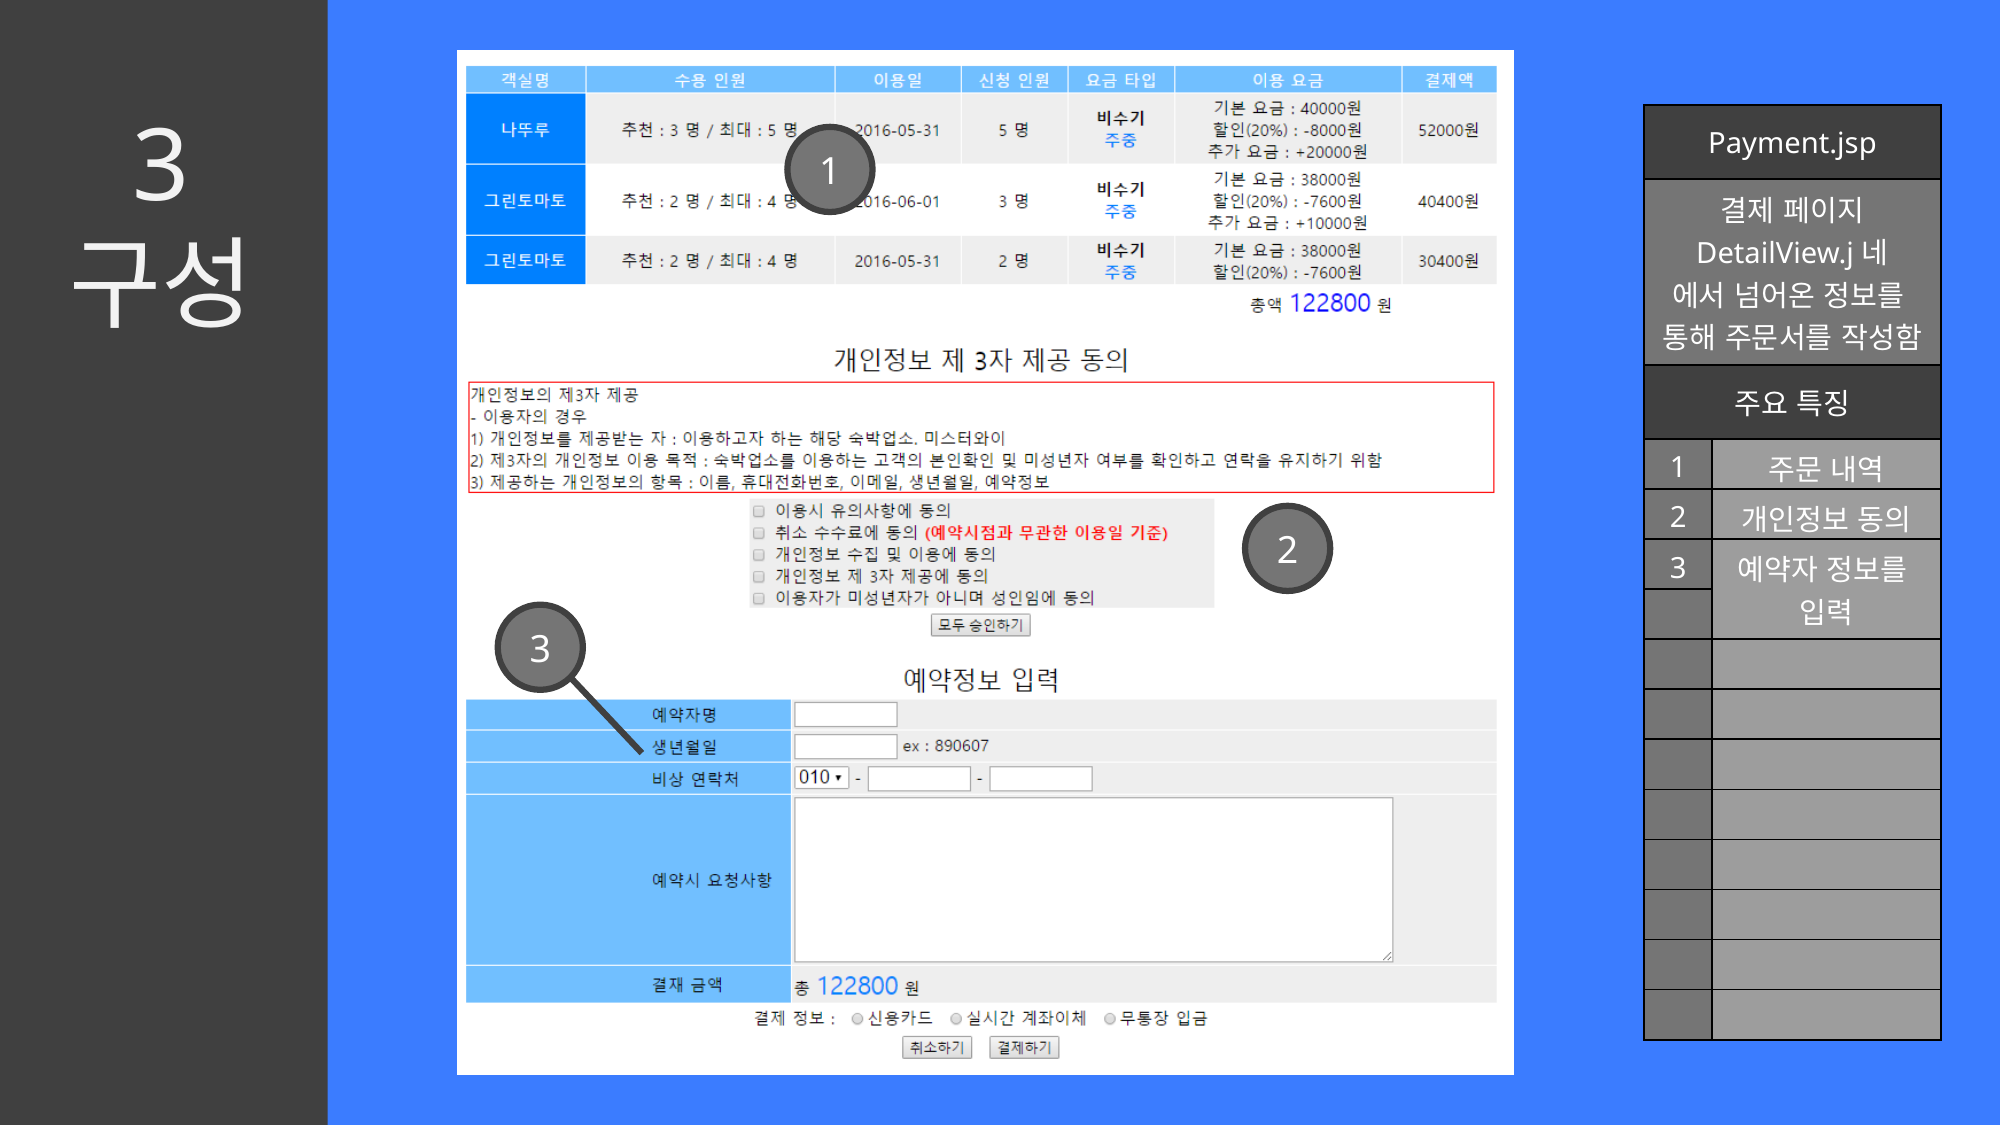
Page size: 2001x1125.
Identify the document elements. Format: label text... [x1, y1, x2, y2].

table_header Payment.jsp [1645, 106, 1940, 178]
table_cell [1713, 990, 1940, 1039]
table_cell [1645, 990, 1711, 1039]
table_cell [1713, 790, 1940, 839]
table_cell [1713, 690, 1940, 738]
table_cell 주요 특징 [1645, 366, 1940, 438]
text_box [0, 0, 329, 1125]
table_cell [1645, 590, 1711, 638]
table_cell [1713, 640, 1940, 688]
picture [456, 50, 1514, 1075]
table_cell [1645, 740, 1711, 789]
table_cell 1 [1645, 440, 1711, 488]
table_cell 주문 내역 [1713, 440, 1940, 488]
table_cell [1645, 690, 1711, 738]
table_cell [1645, 940, 1711, 989]
table_cell 3 [1645, 540, 1711, 588]
table_cell [1645, 890, 1711, 939]
table_cell [1645, 640, 1711, 688]
table_cell [1713, 740, 1940, 789]
table_cell [1713, 940, 1940, 989]
table_cell 2 [1645, 490, 1711, 538]
table_cell 결제 페이지 DetailView.j네 에서 넘어온 정보를 통해 주문서를 작성함 [1645, 180, 1940, 364]
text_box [570, 677, 642, 754]
text_box 3 구성 [54, 93, 269, 348]
table_cell [1713, 890, 1940, 939]
table_cell 개인정보 동의 [1713, 490, 1940, 538]
table_cell [1713, 840, 1940, 889]
table_cell [1645, 790, 1711, 839]
table_cell [1645, 840, 1711, 889]
table_cell 예약자 정보를 입력 [1713, 540, 1940, 638]
